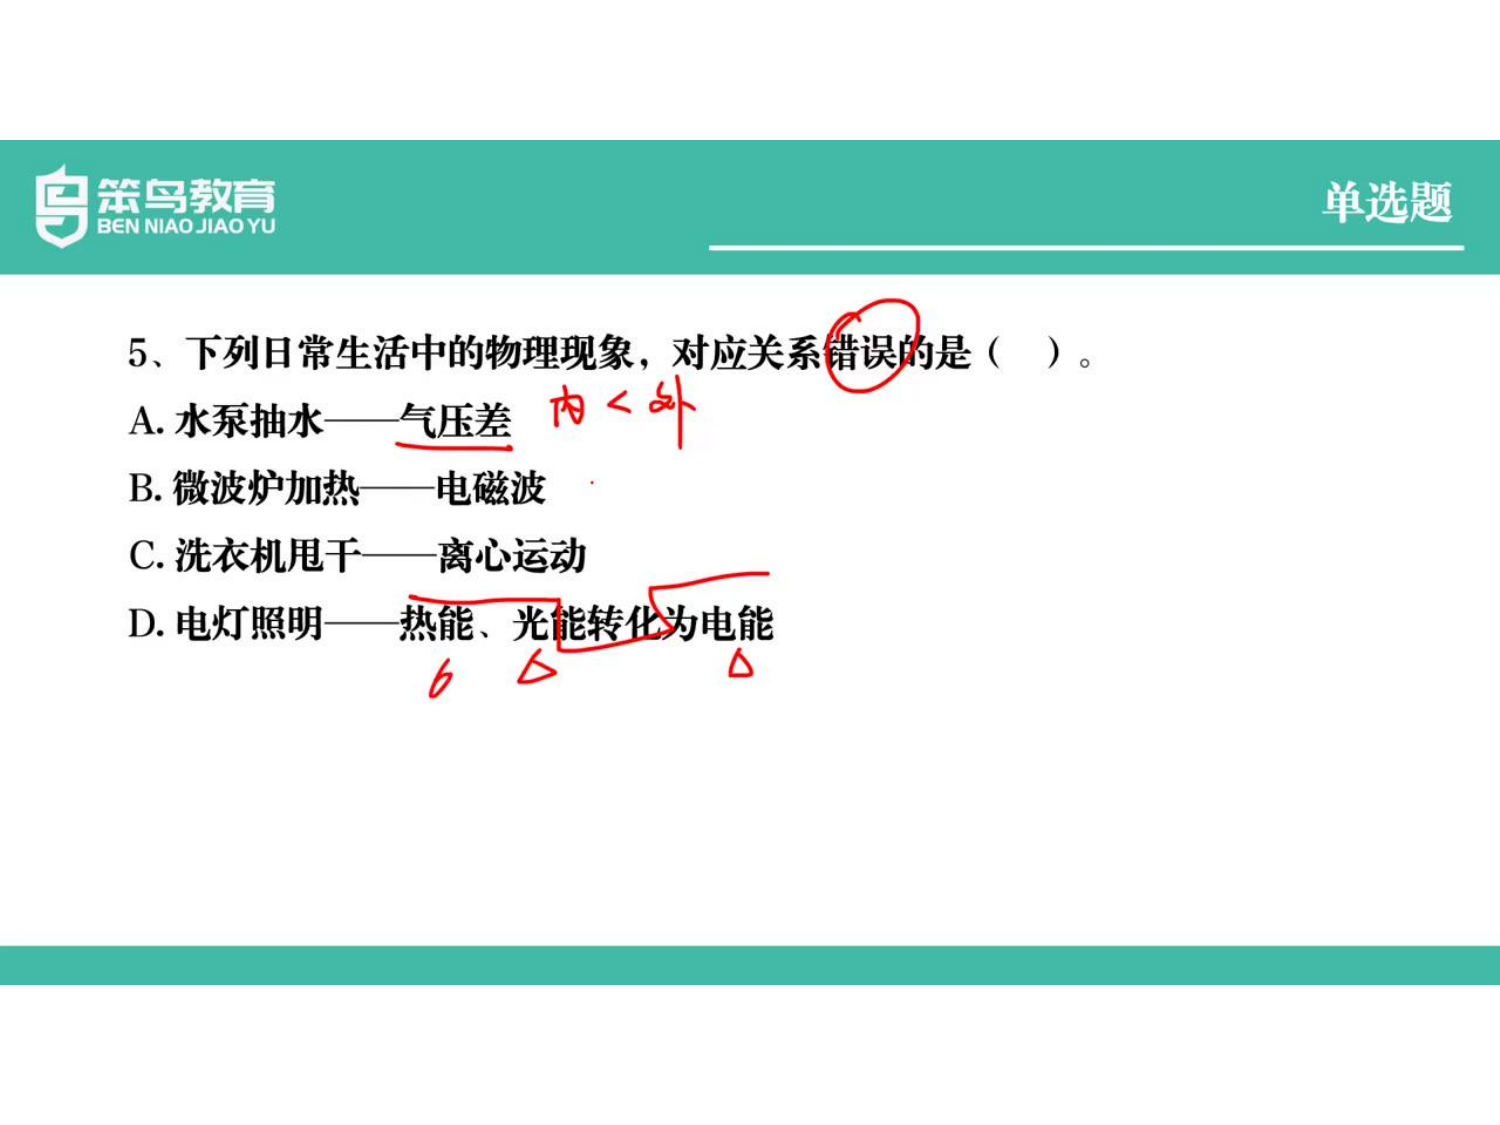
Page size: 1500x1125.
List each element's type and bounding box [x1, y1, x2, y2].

picture [0, 140, 1500, 985]
